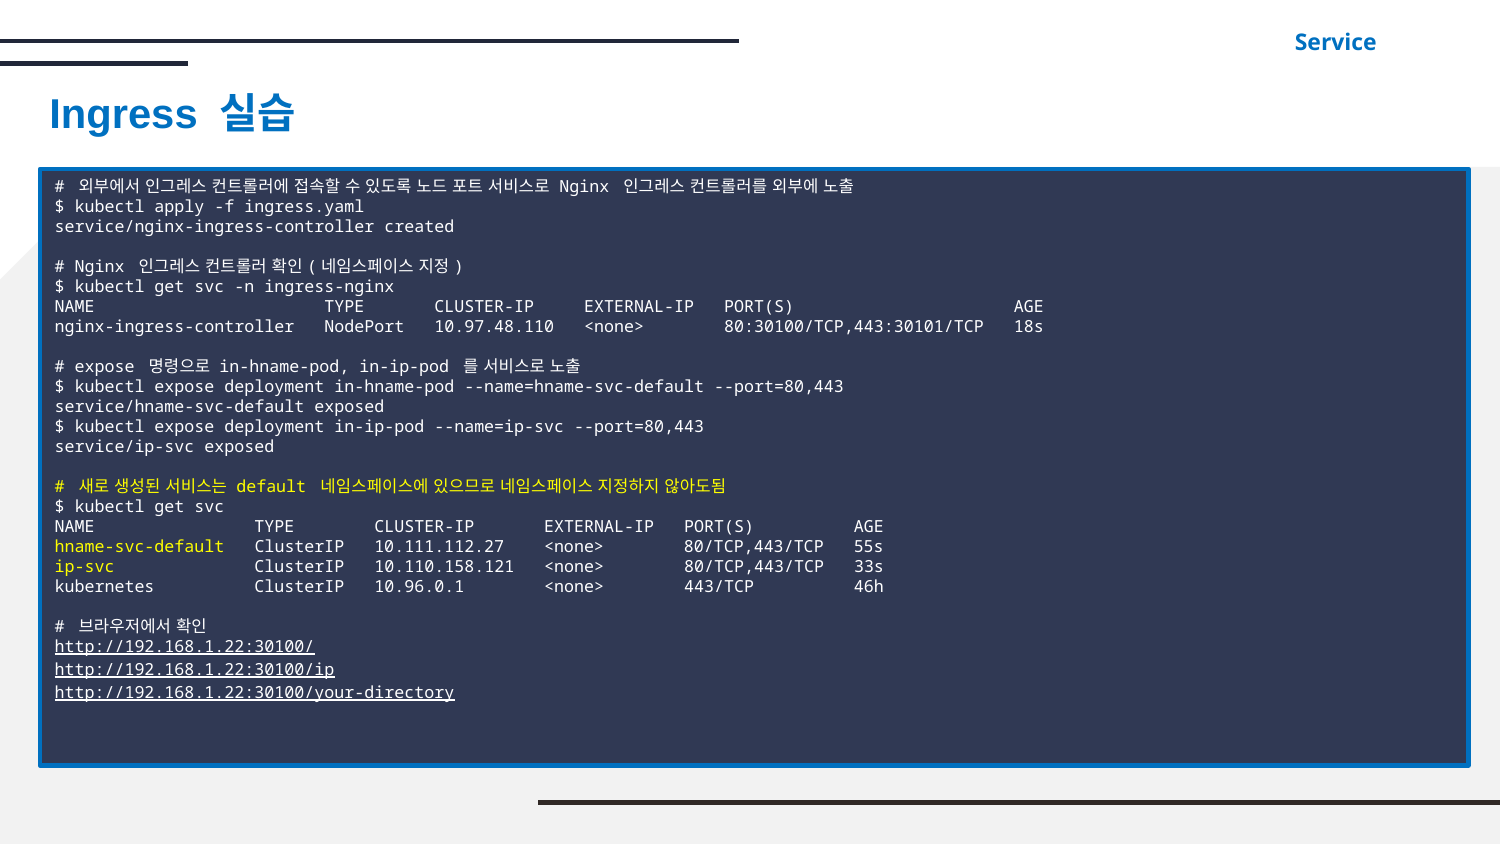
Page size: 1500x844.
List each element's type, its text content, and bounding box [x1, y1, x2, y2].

text_box Ingress 실습 [34, 88, 1469, 136]
text_box Service [952, 17, 1392, 65]
text_box # 외부에서 인그레스 컨트롤러에 접속할 수 있도록 노드 포트 서비스로 Nginx 인그레스 컨트롤러를 외부에 노출 $ kubectl apply -f ingress.yaml service/nginx-ingress-controller created # Nginx 인그레스 컨트롤러 확인(네임스페이스 지정) $ kubectl get svc -n ingress-nginx NAME TYPE CLUSTER-IP EXTERNAL-IP PORT(S) AGE nginx-ingress-controller NodePort 10.97.48.110 <none> 80:30100/TCP,443:30101/TCP 18s # expose 명령으로 in-hname-pod, in-ip-pod 를 서비스로 노출 $ kubectl expose deployment in-hname-pod --name=hname-svc-default --port=80,443 service/hname-svc-default exposed $ kubectl expose deployment in-ip-pod --name=ip-svc --port=80,443 service/ip-svc exposed # 새로 생성된 서비스는 default 네임스페이스에 있으므로 네임스페이스 지정하지 않아도됨 $ kubectl get svc NAME TYPE CLUSTER-IP EXTERNAL-IP PORT(S) AGE hname-svc-default ClusterIP 10.111.112.27 <none> 80/TCP,443/TCP 55s ip-svc ClusterIP 10.110.158.121 <none> 80/TCP,443/TCP 33s kubernetes ClusterIP 10.96.0.1 <none> 443/TCP 46h # 브라우저에서 확인 http://192.168.1.22:30100/ http://192.168.1.22:30100/ip http://192.168.1.22:30100/your-directory [38, 167, 1471, 768]
